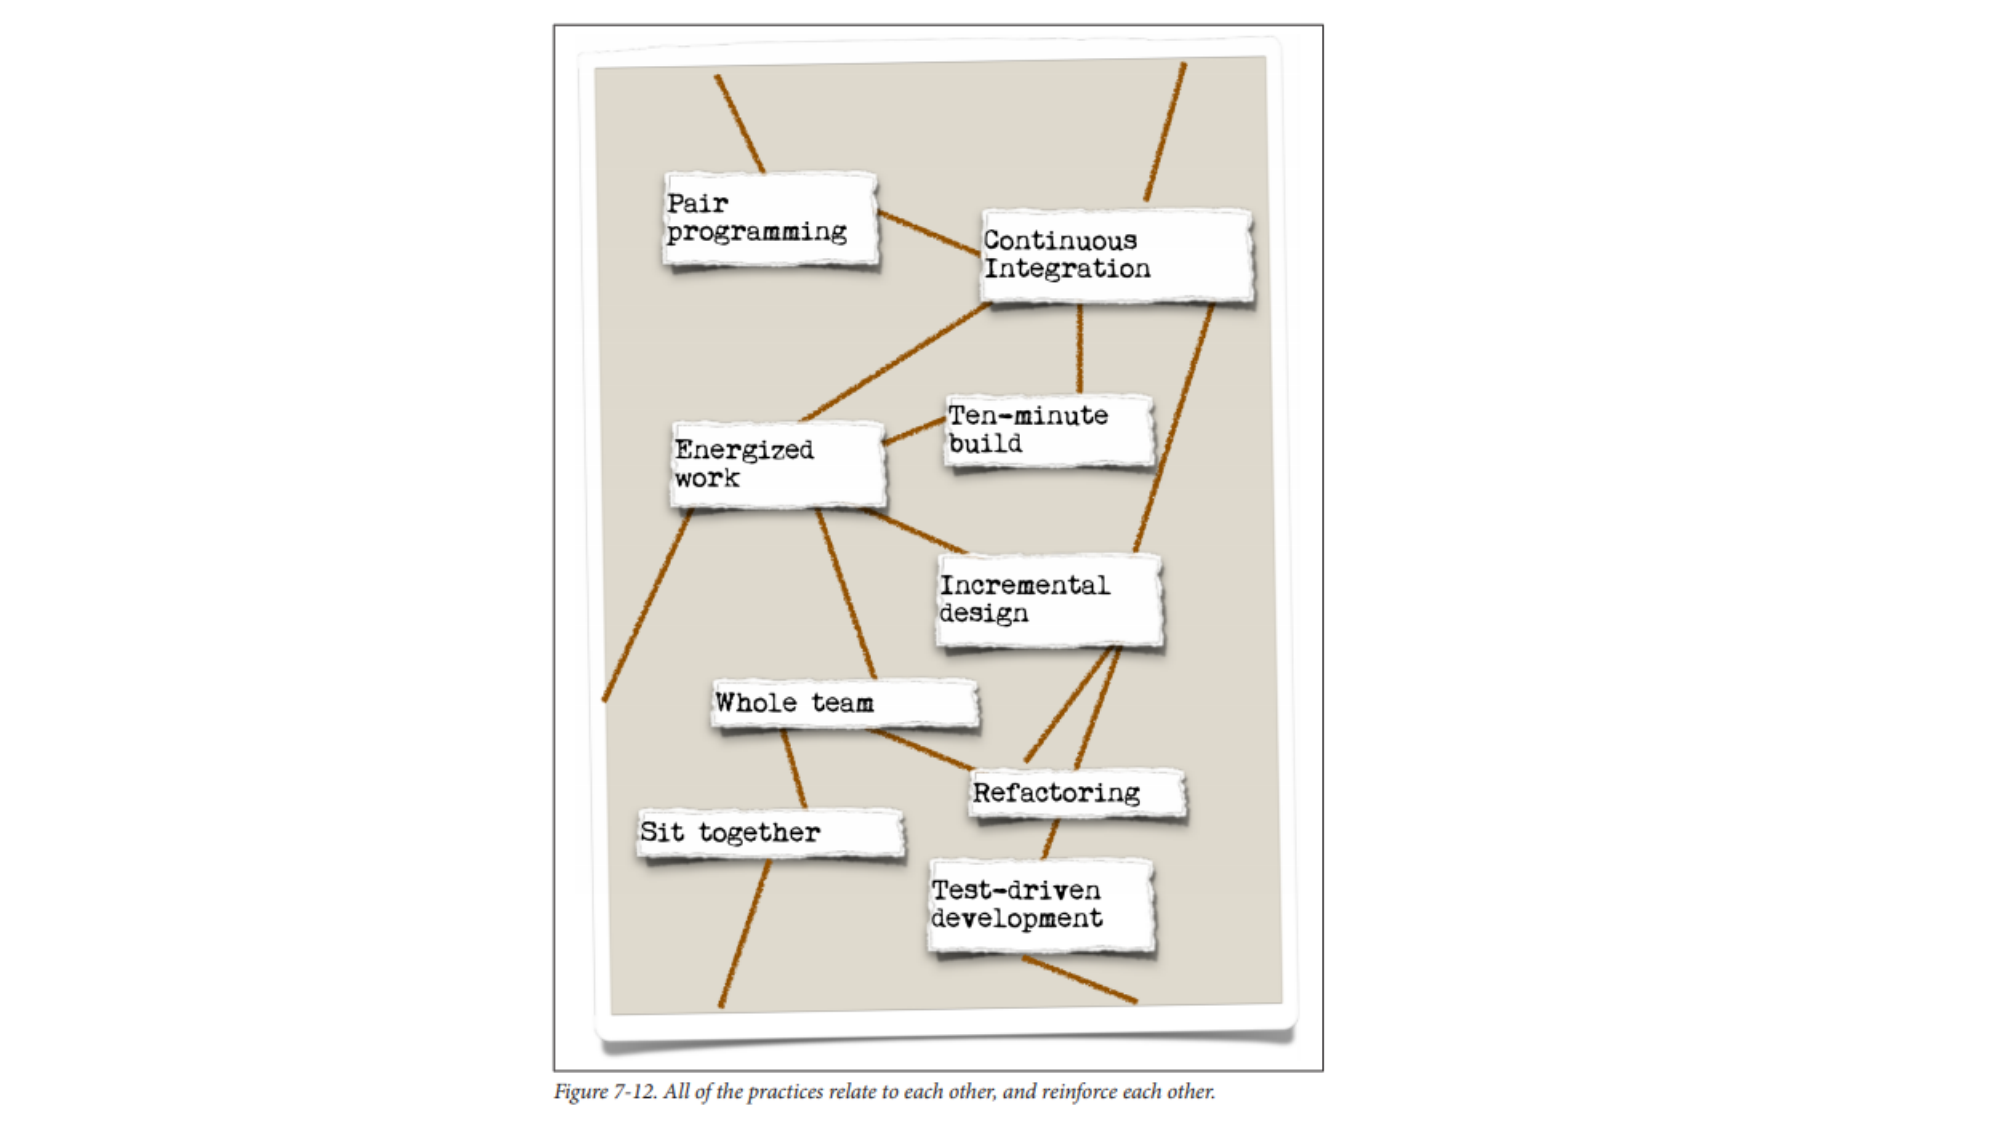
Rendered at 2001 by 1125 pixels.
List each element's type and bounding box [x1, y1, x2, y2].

list [530, 9, 1337, 1121]
